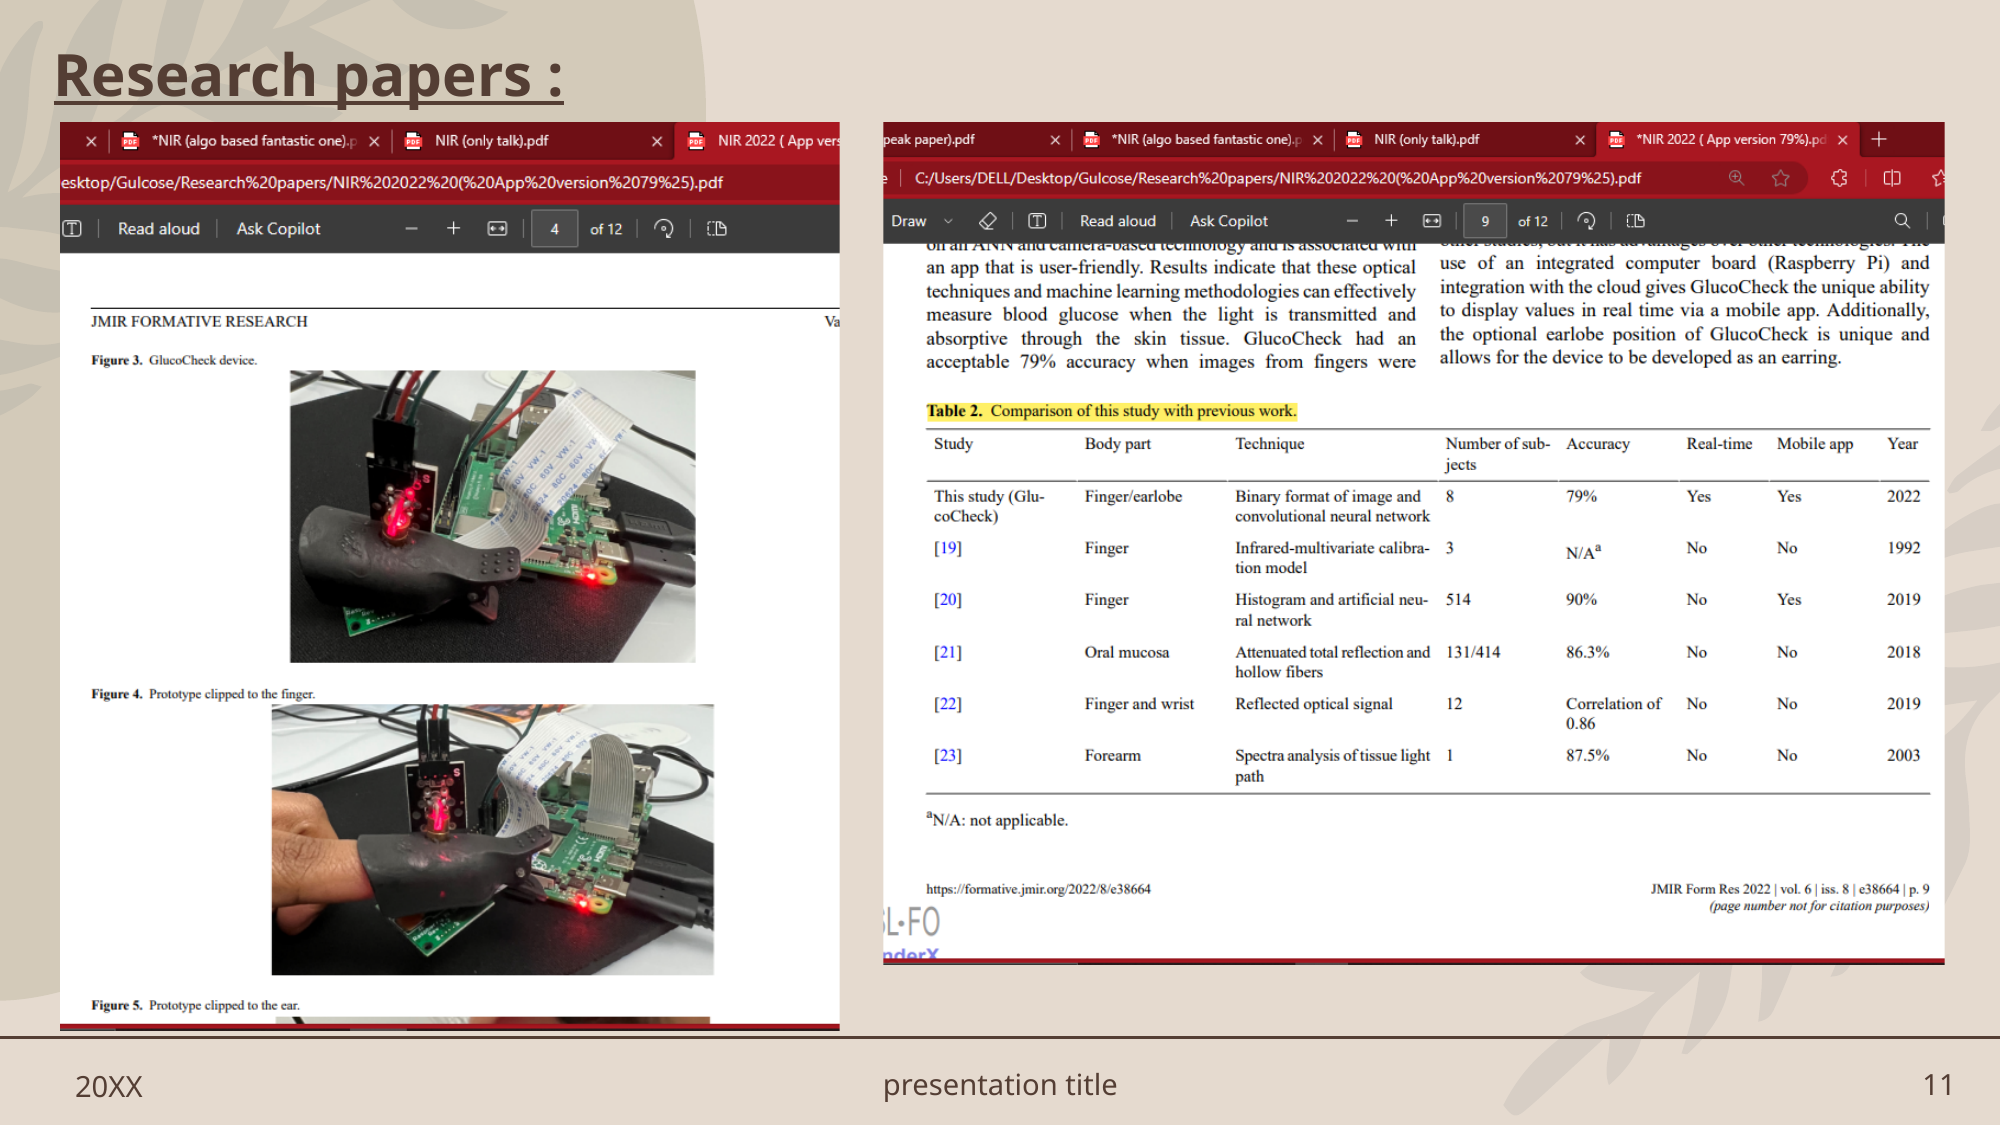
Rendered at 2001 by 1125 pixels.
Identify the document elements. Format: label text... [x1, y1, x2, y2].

slide_number 11 [1808, 1060, 1971, 1112]
footer presentation title [718, 1060, 1283, 1112]
picture [883, 122, 1945, 965]
list Research papers : [38, 38, 1785, 1000]
slide_number 20XX [60, 1060, 222, 1112]
picture [59, 122, 840, 1032]
